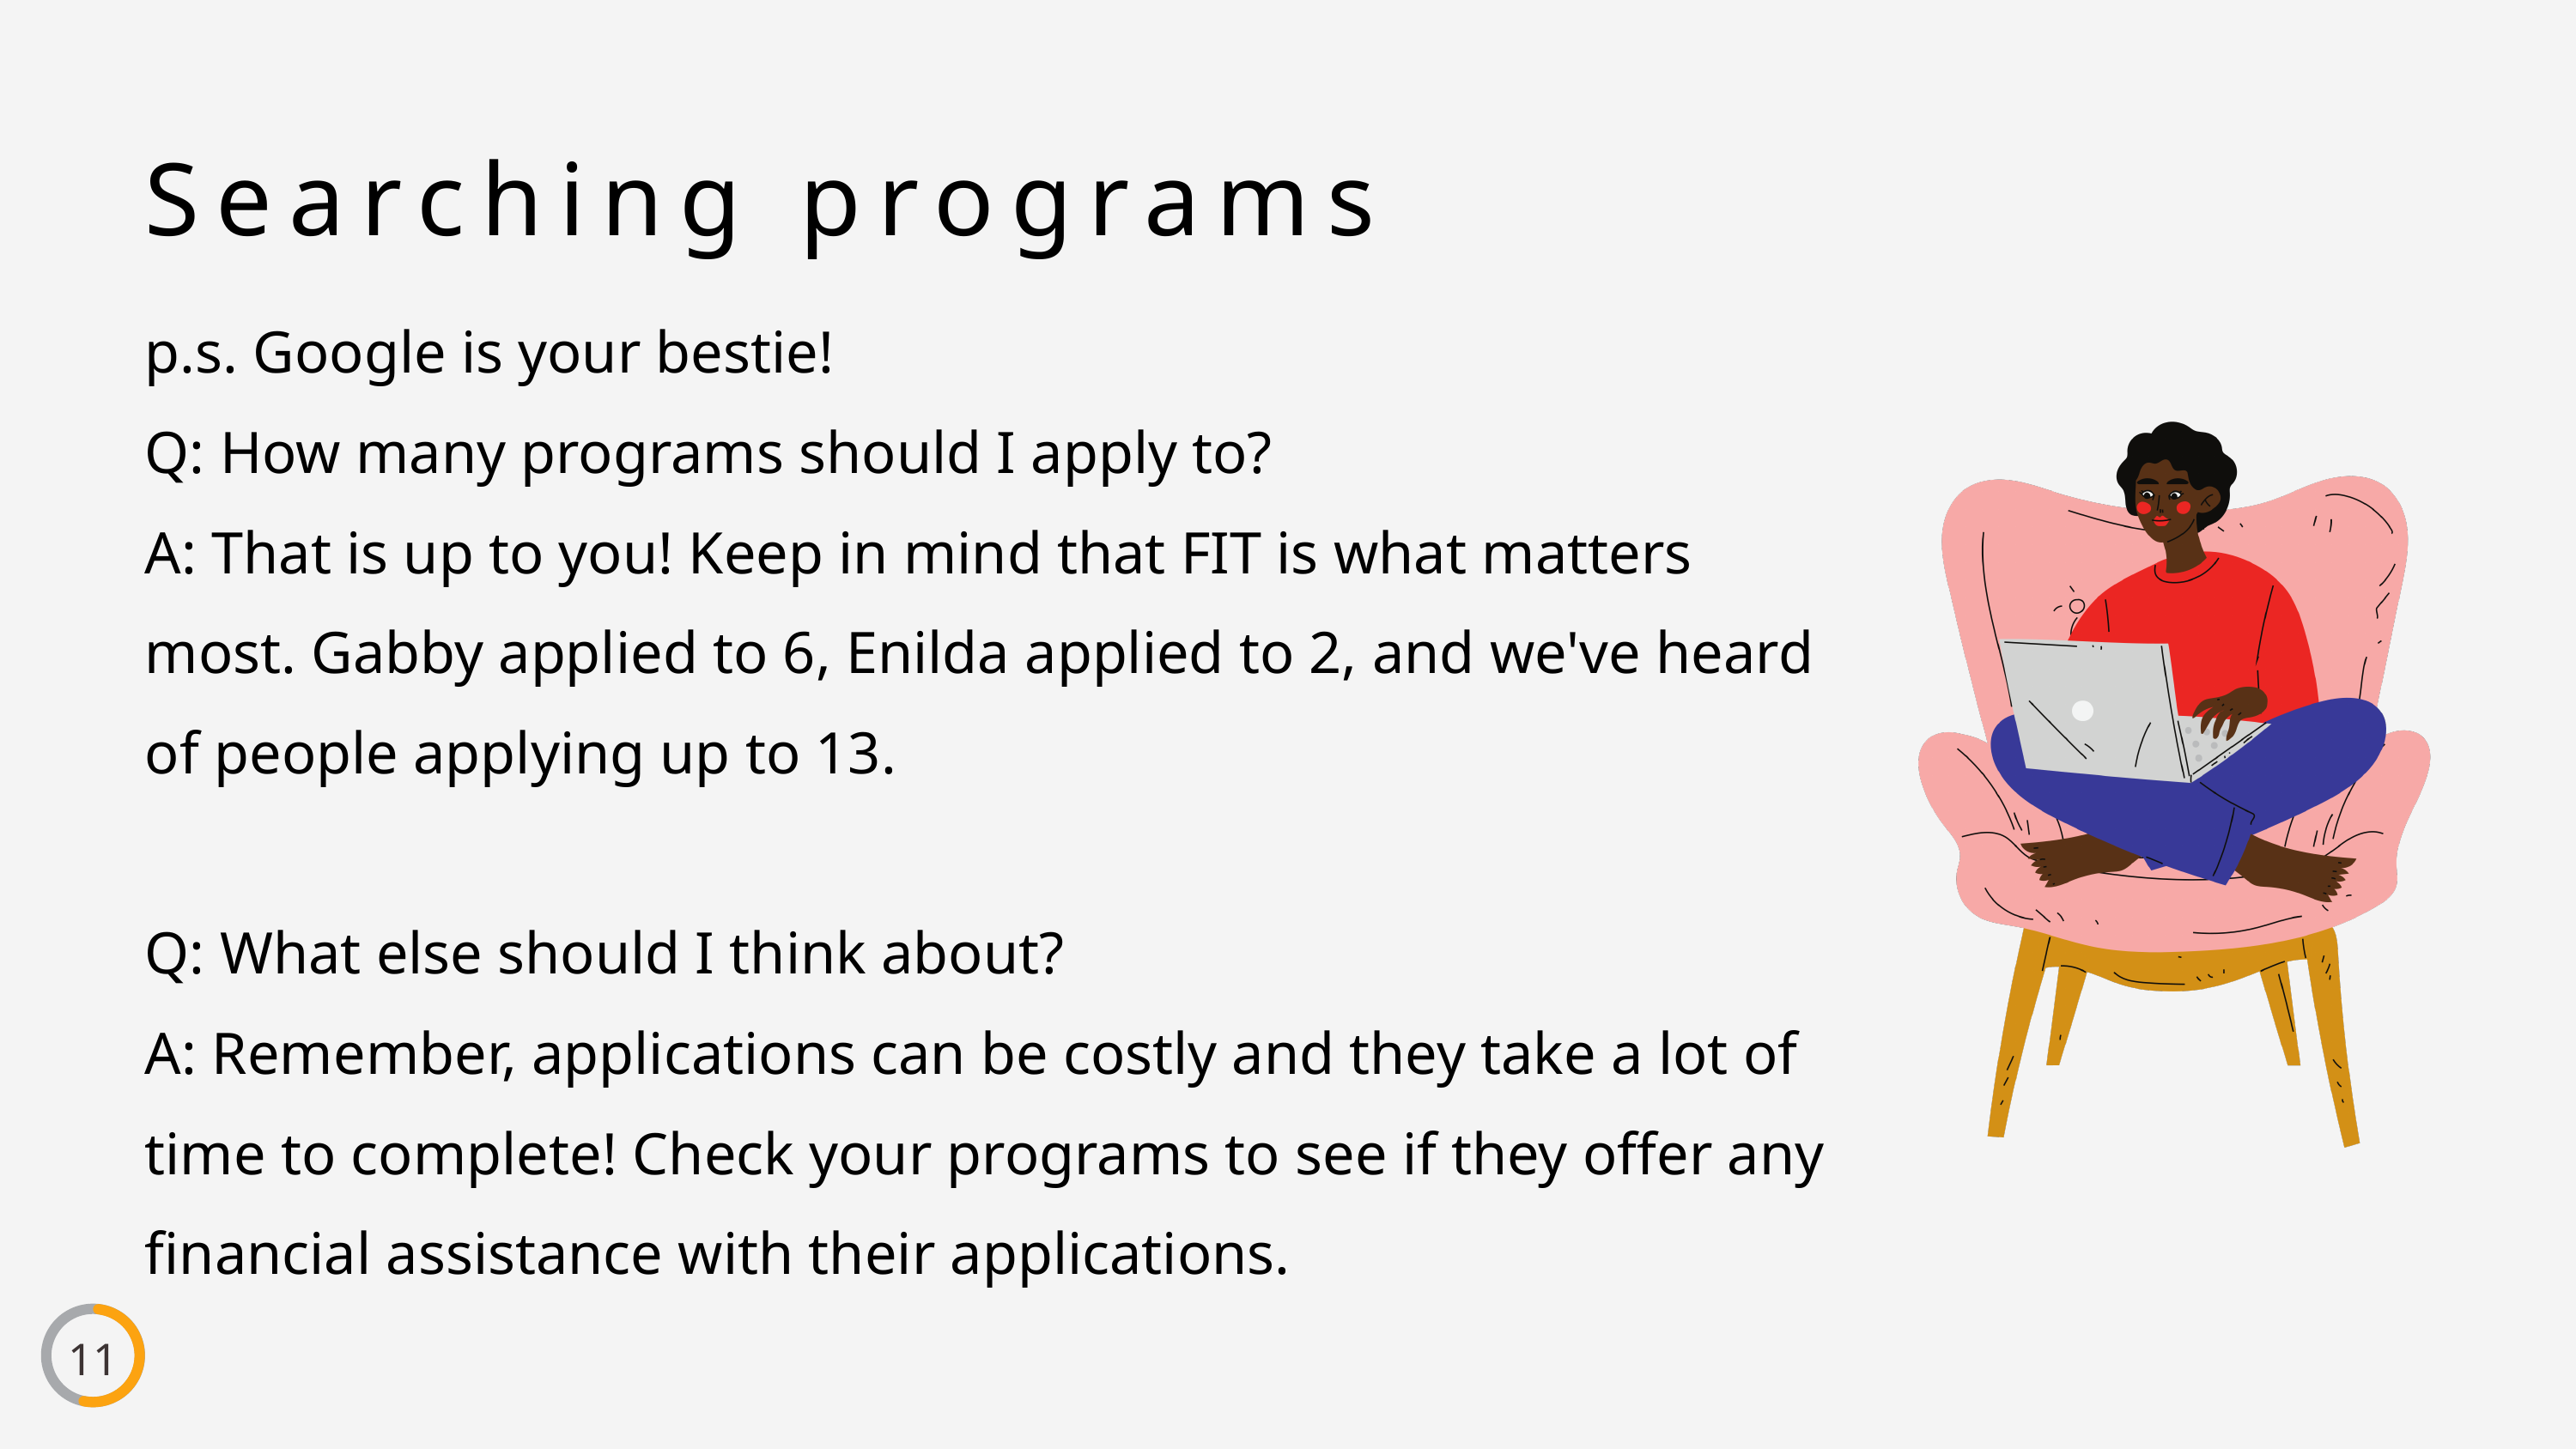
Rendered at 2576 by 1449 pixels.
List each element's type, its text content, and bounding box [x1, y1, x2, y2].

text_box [40, 1303, 145, 1408]
text_box p.s. Google is your bestie! Q: How many programs should I apply to? A: That is up to you! Keep in mind that FIT is what matters most. Gabby applied to 6, Enilda applied to 2, and we've heard of people applying up to 13. Q: What else should I think about? A: Remember, applications can be costly and they take a lot of time to complete! Check your programs to see if they offer any financial assistance with their applications. [144, 284, 1845, 1367]
picture [1916, 421, 2432, 1148]
text_box Searching programs [144, 115, 2453, 256]
